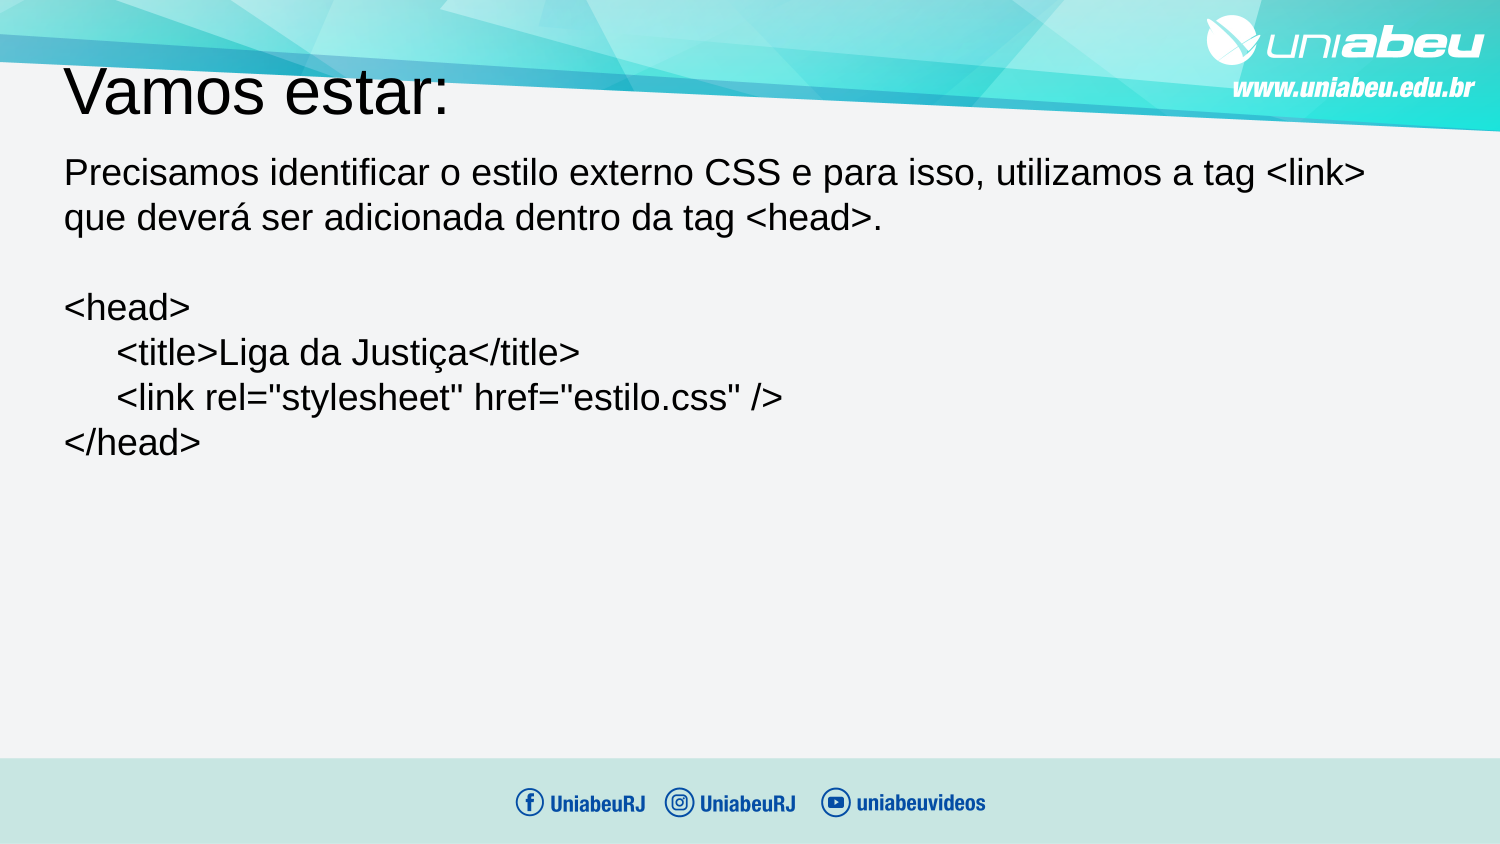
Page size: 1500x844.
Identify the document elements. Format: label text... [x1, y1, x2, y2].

picture [0, 0, 1500, 844]
text_box Vamos estar: [49, 17, 1333, 140]
text_box Precisamos identificar o estilo externo CSS e para isso, utilizamos a tag <link> que deverá ser adicionada dentro da tag <head>. <head> <title>Liga da Justiça</title> <link rel="stylesheet" href="estilo.css" /> </head> [49, 140, 1426, 532]
